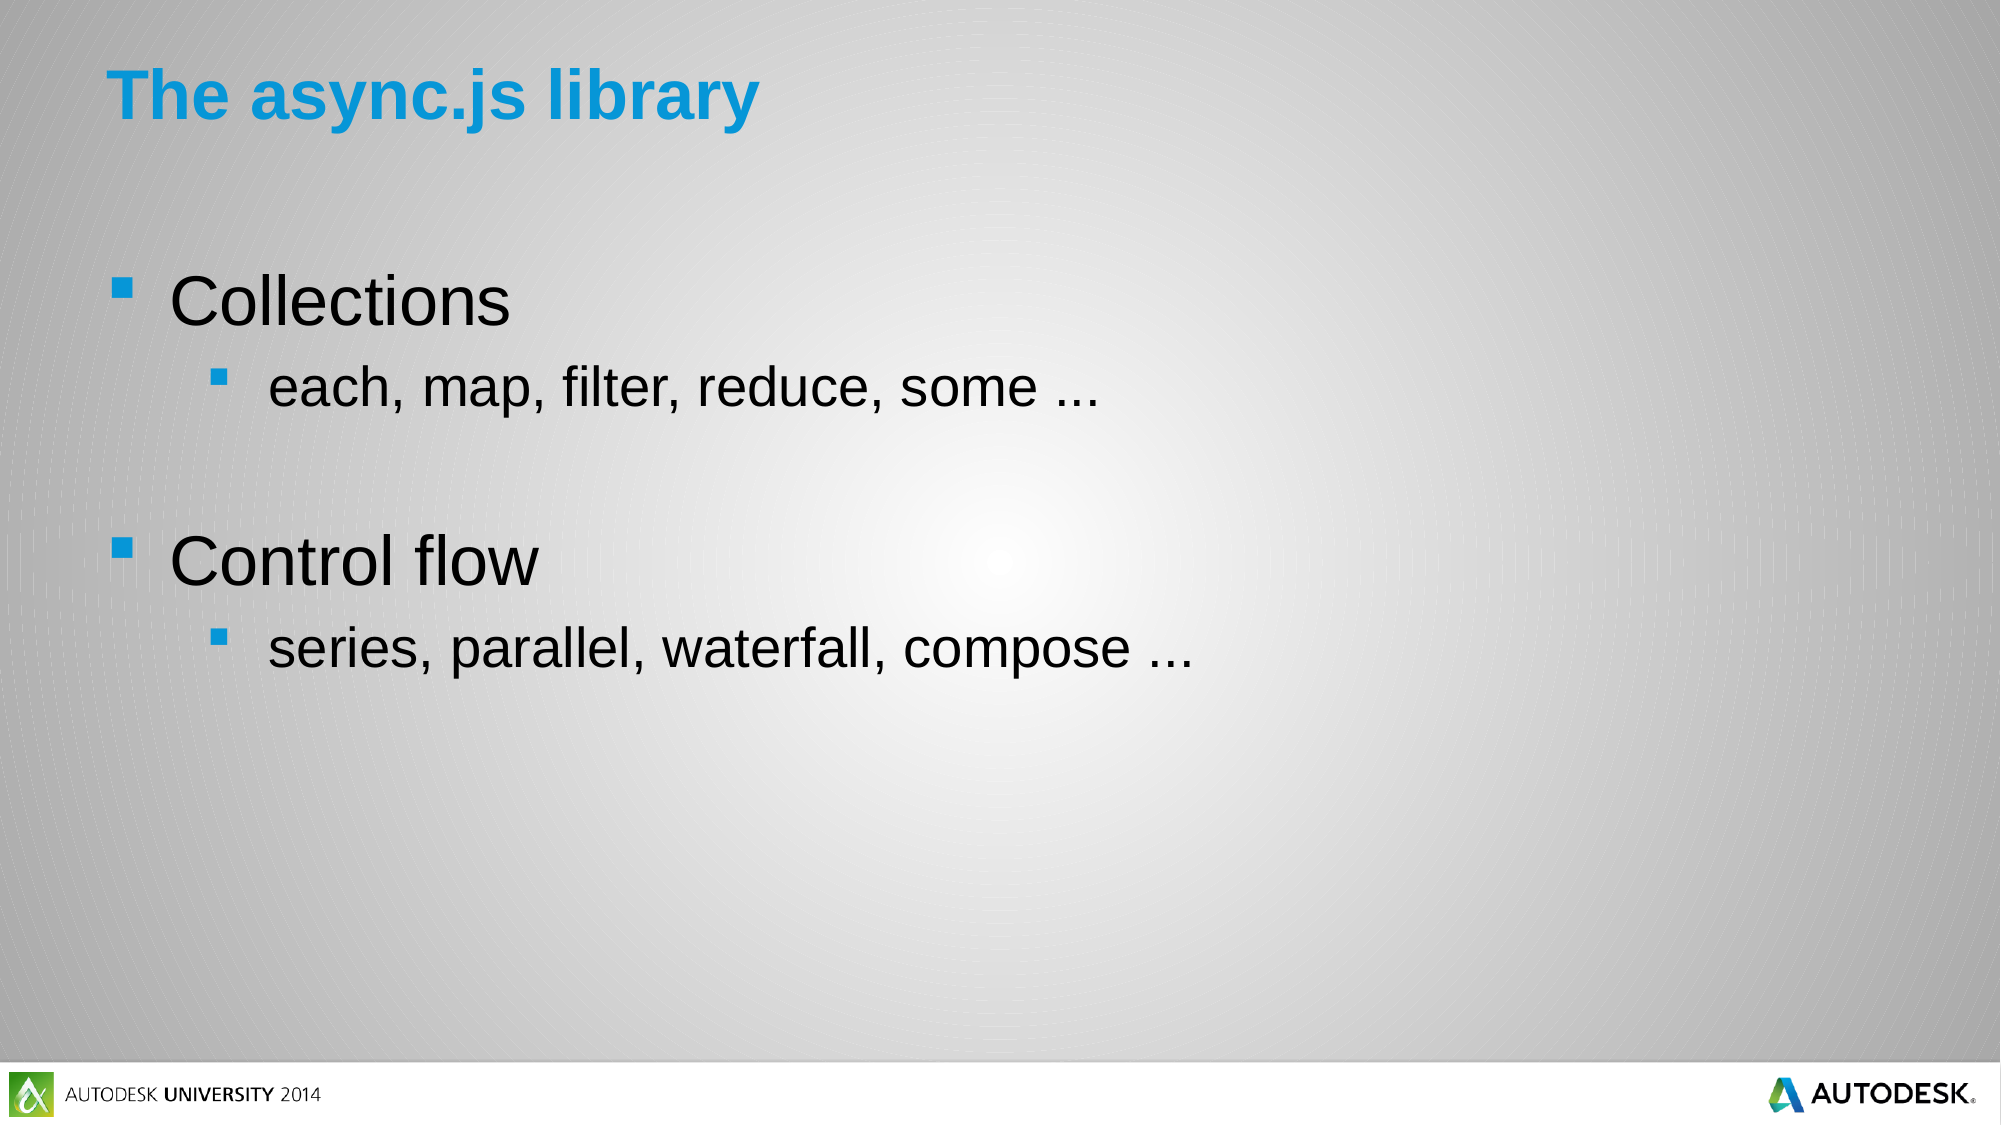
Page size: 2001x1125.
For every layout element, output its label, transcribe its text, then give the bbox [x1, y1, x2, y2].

list Collections each, map, filter, reduce, some ... Control flow series, parallel, waterfall, compose ... [91, 247, 1900, 1020]
picture [1767, 1076, 1976, 1113]
picture [9, 1072, 321, 1117]
title The async.js library [91, 41, 1900, 206]
